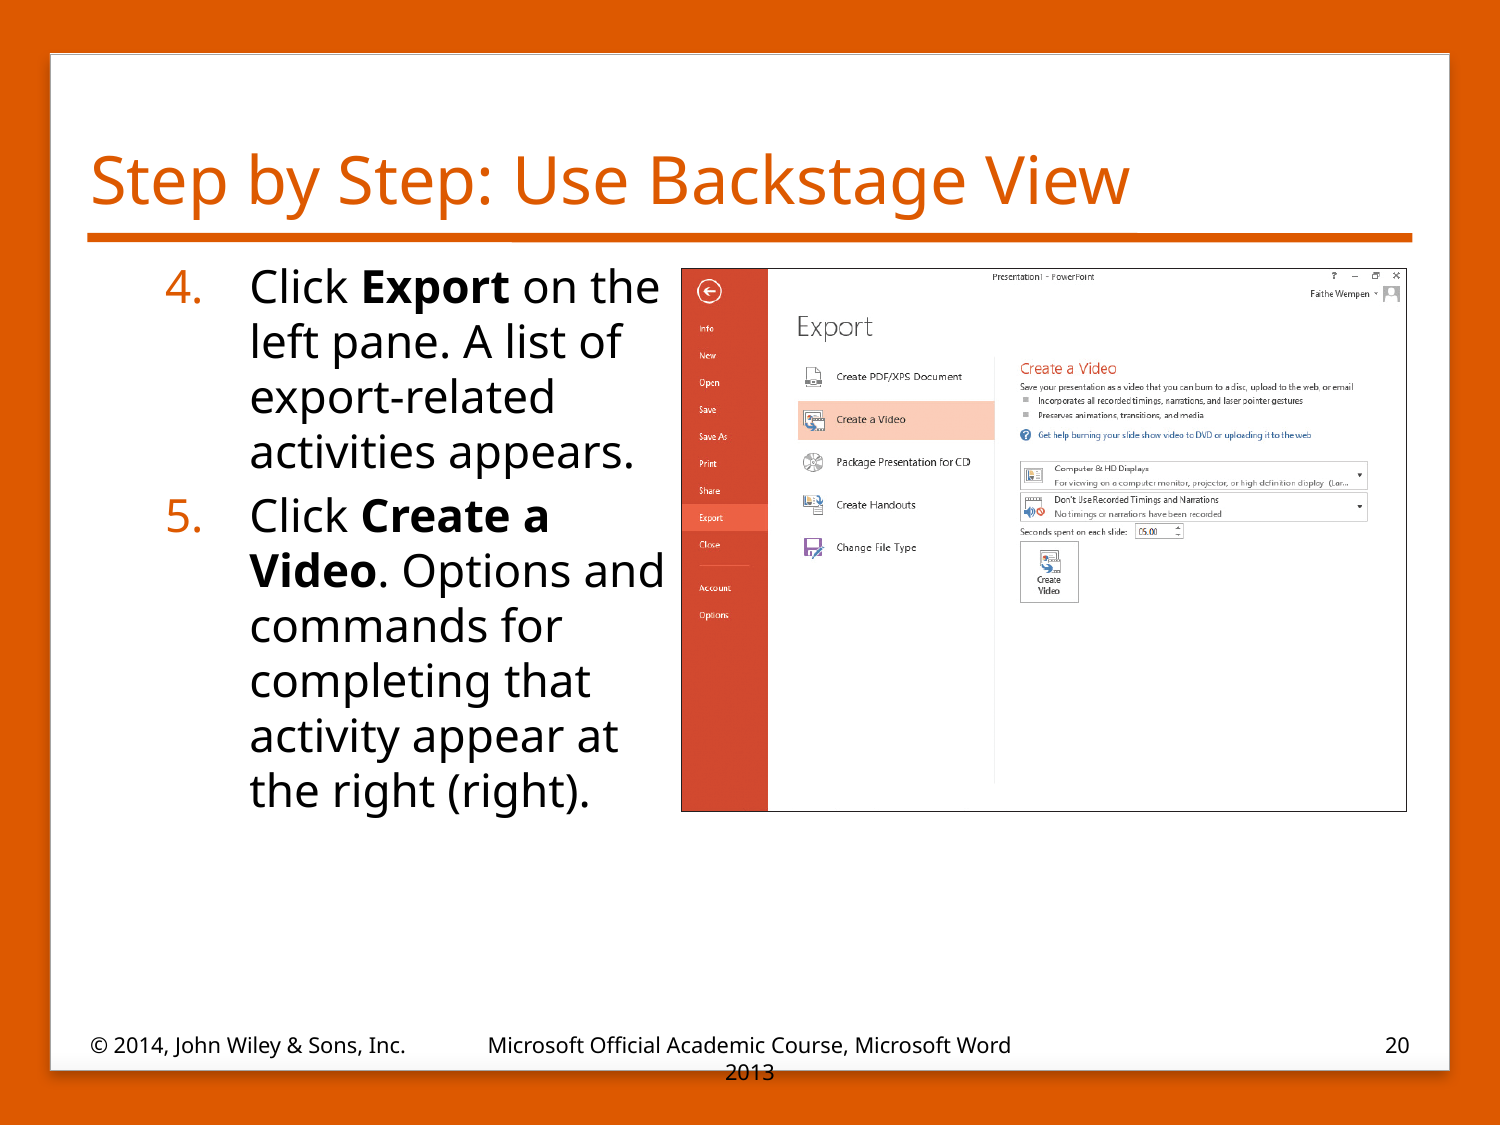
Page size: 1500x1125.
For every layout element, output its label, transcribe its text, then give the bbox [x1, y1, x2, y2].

footer Microsoft Official Academic Course, Microsoft Word 2013 [449, 1024, 1051, 1103]
list Click Export on the left pane. A list of export-related activities appears. Click Create a Video. Options and commands for completing that activity appear at the right (right). [75, 249, 1425, 1063]
title Step by Step: Use Backstage View [74, 74, 1426, 226]
slide_number © 2014, John Wiley & Sons, Inc. [74, 1024, 426, 1103]
picture [674, 262, 1422, 820]
slide_number 20 [1074, 1024, 1426, 1103]
